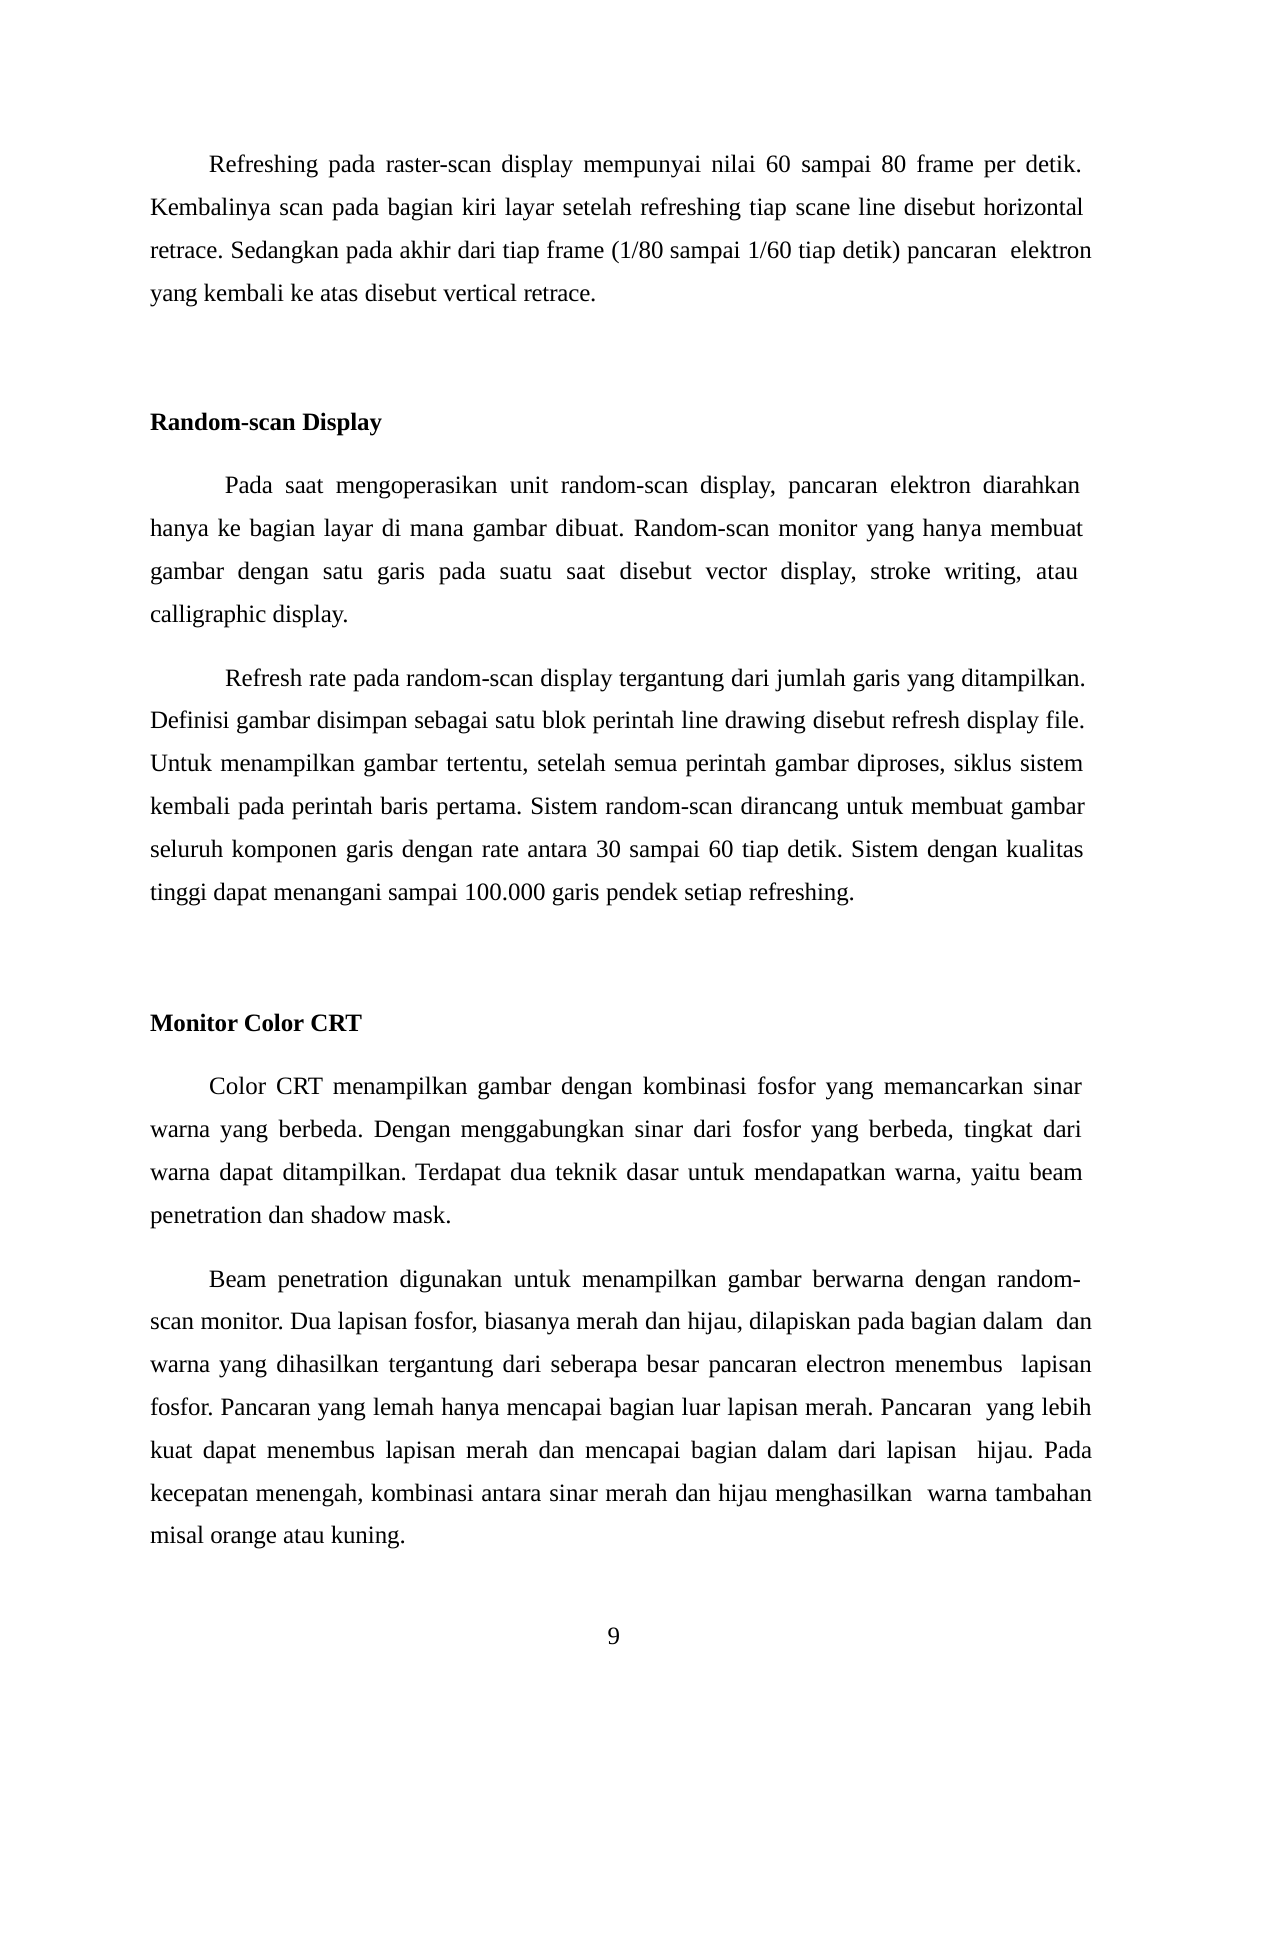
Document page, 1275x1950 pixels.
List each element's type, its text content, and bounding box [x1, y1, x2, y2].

text_box Refreshing pada raster-scan display mempunyai nilai 60 sampai 80 frame per detik. Kembalinya scan pada bagian kiri layar setelah refreshing tiap scane line disebut horizontal retrace. Sedangkan pada akhir dari tiap frame (1/80 sampai 1/60 tiap detik) pancaran elektron yang kembali ke atas disebut vertical retrace. [147, 132, 1093, 307]
slide_number 9 [601, 1619, 639, 1950]
text_box Random-scan Display Pada saat mengoperasikan unit random-scan display, pancaran elektron diarahkan hanya ke bagian layar di mana gambar dibuat. Random-scan monitor yang hanya membuat gambar dengan satu garis pada suatu saat disebut vector display, stroke writing, atau calligraphic display. Refresh rate pada random-scan display tergantung dari jumlah garis yang ditampilkan. Definisi gambar disimpan sebagai satu blok perintah line drawing disebut refresh display file. Untuk menampilkan gambar tertentu, setelah semua perintah gambar diproses, siklus sistem kembali pada perintah baris pertama. Sistem random-scan dirancang untuk membuat gambar seluruh komponen garis dengan rate antara 30 sampai 60 tiap detik. Sistem dengan kualitas tinggi dapat menangani sampai 100.000 garis pendek setiap refreshing. [147, 403, 1093, 906]
text_box Monitor Color CRT Color CRT menampilkan gambar dengan kombinasi fosfor yang memancarkan sinar warna yang berbeda. Dengan menggabungkan sinar dari fosfor yang berbeda, tingkat dari warna dapat ditampilkan. Terdapat dua teknik dasar untuk mendapatkan warna, yaitu beam penetration dan shadow mask. Beam penetration digunakan untuk menampilkan gambar berwarna dengan random- scan monitor. Dua lapisan fosfor, biasanya merah dan hijau, dilapiskan pada bagian dalam dan warna yang dihasilkan tergantung dari seberapa besar pancaran electron menembus lapisan fosfor. Pancaran yang lemah hanya mencapai bagian luar lapisan merah. Pancaran yang lebih kuat dapat menembus lapisan merah dan mencapai bagian dalam dari lapisan hijau. Pada kecepatan menengah, kombinasi antara sinar merah dan hijau menghasilkan warna tambahan misal orange atau kuning. [147, 1004, 1093, 1549]
